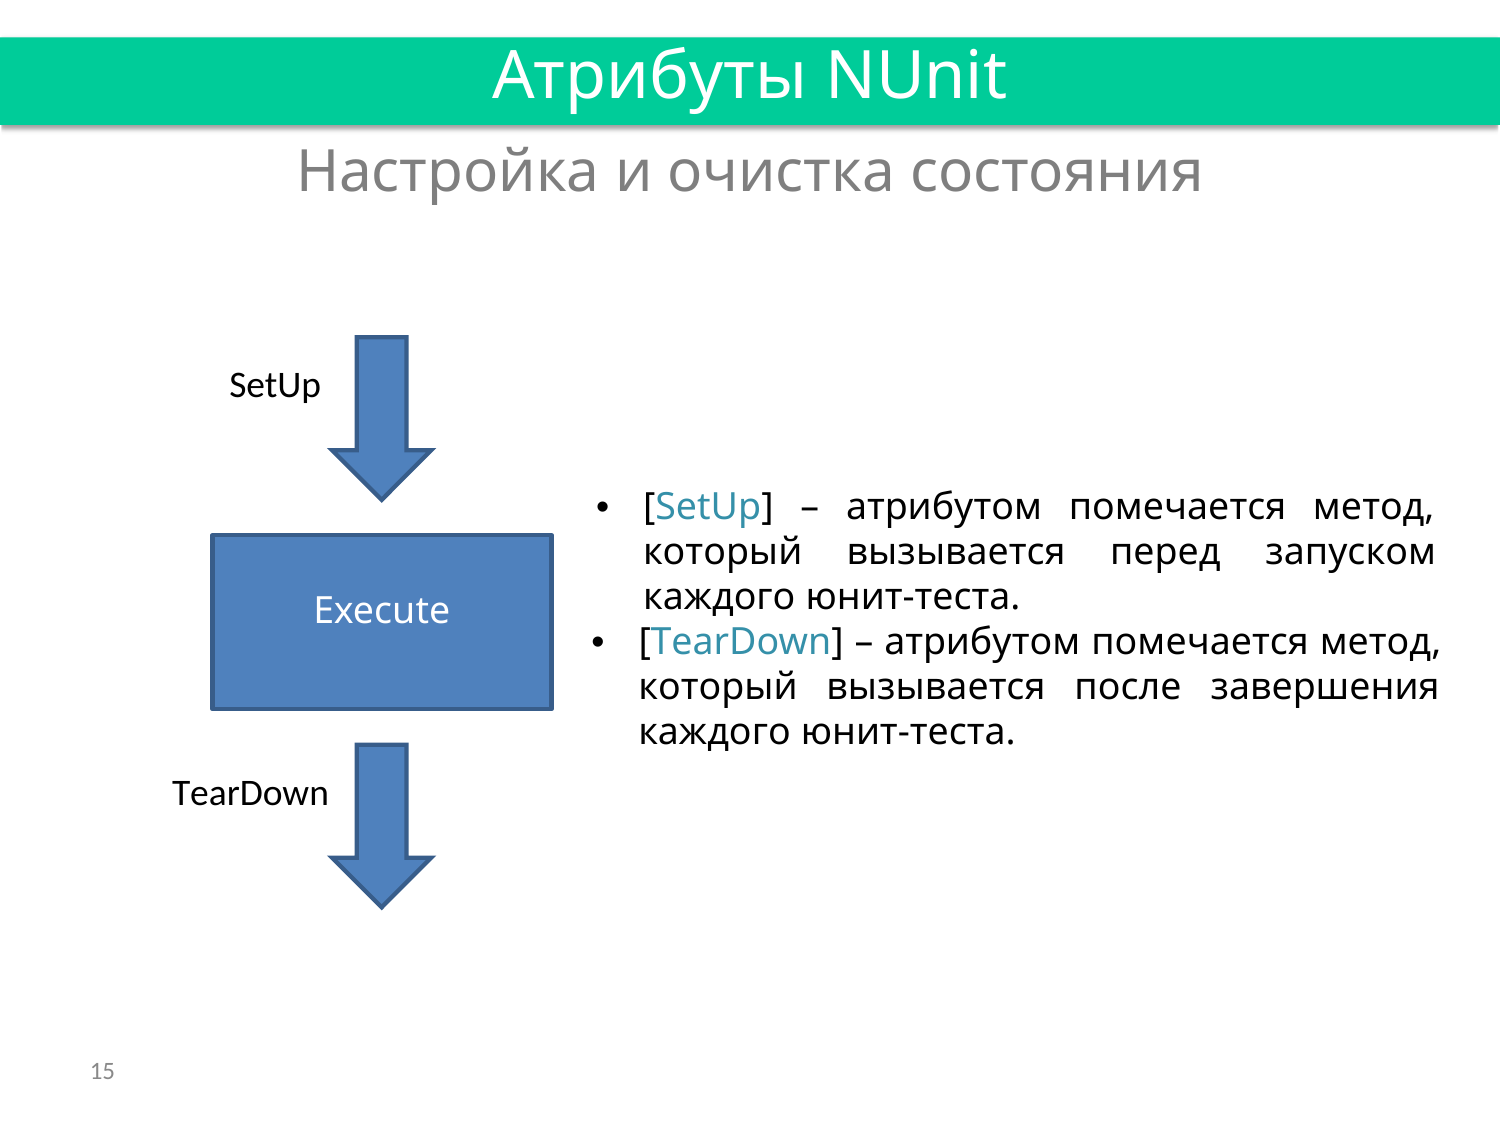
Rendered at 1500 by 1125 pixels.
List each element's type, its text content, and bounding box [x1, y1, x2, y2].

text_box Настройка и очистка состояния [296, 145, 1204, 204]
text_box 15 [89, 1054, 116, 1085]
text_box [212, 534, 552, 710]
text_box •[TearDown]–атрибутомпомечаетсяметод, которыйвызываетсяпослезавершения каждогоюнит-теста. [591, 617, 1442, 753]
text_box [330, 336, 434, 501]
text_box [330, 744, 434, 909]
picture [0, 31, 1500, 138]
text_box TearDown [172, 768, 330, 814]
text_box Execute [313, 585, 451, 631]
text_box •[SetUp]–атрибутомпомечаетсяметод, которыйвызываетсяпередзапуском каждогоюнит-теста. [596, 482, 1437, 617]
text_box SetUp [229, 360, 322, 406]
